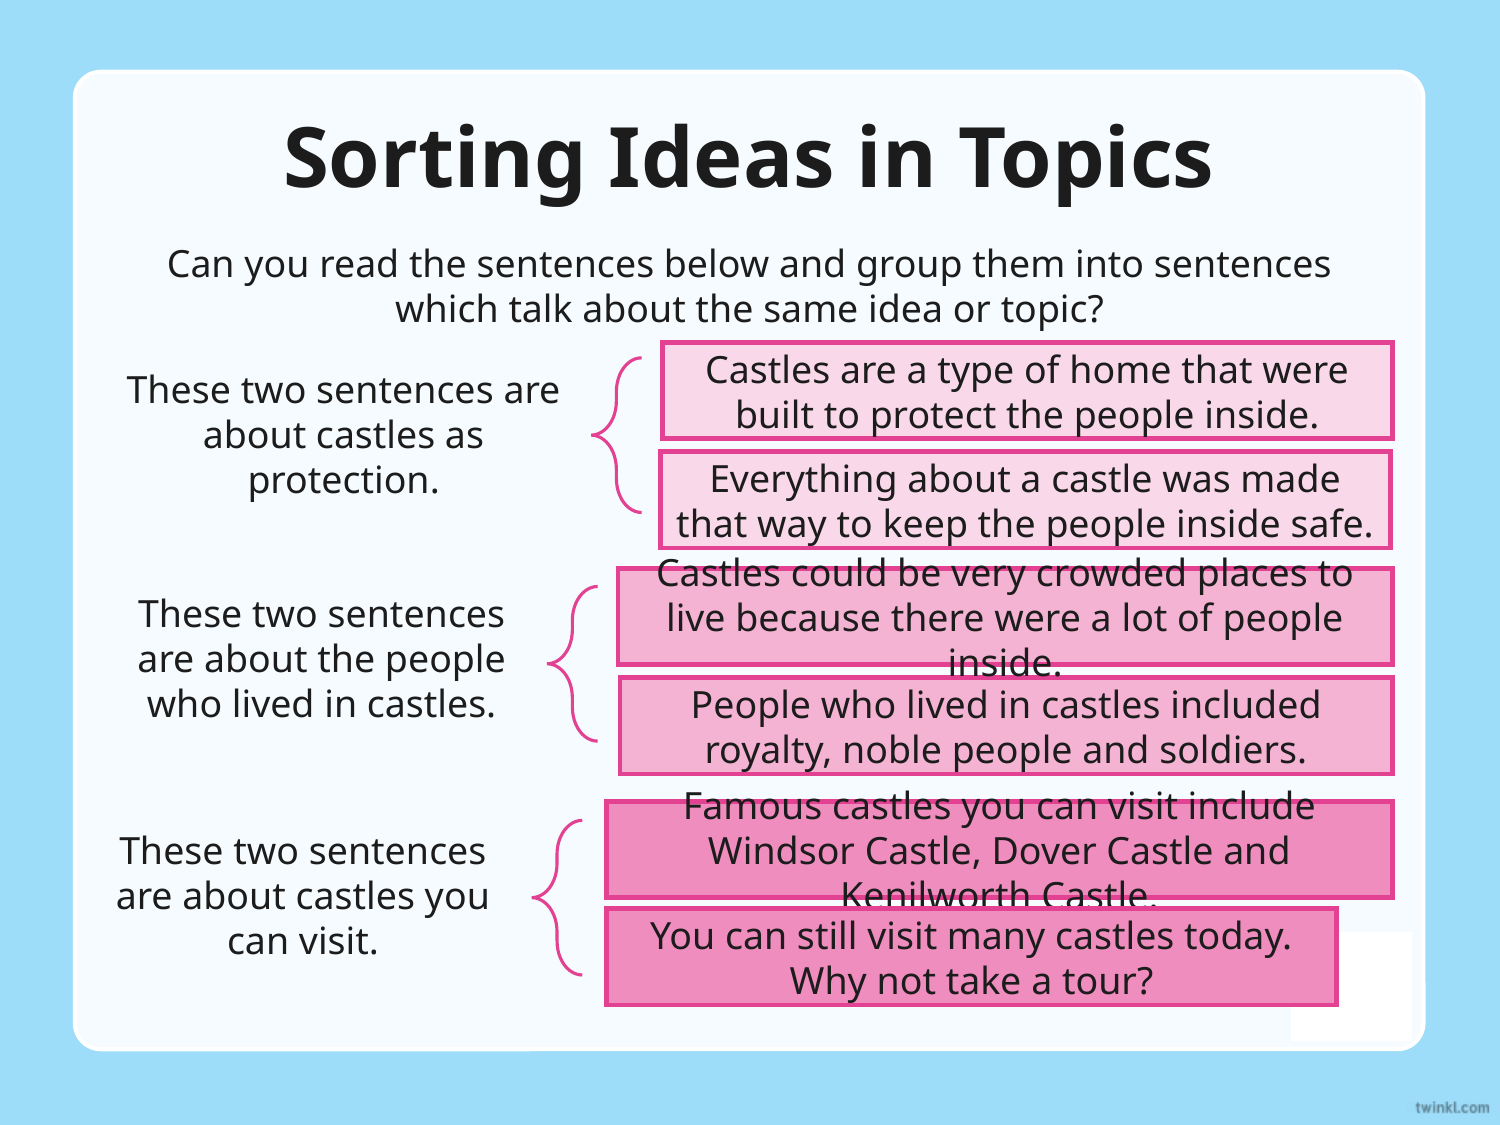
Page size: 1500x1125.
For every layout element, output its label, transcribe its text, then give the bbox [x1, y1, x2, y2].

text_box [531, 819, 583, 976]
text_box These two sentences are about castles you can visit. [97, 845, 509, 943]
text_box [1291, 932, 1412, 1041]
text_box People who lived in castles included royalty, noble people and soldiers. [619, 677, 1393, 775]
text_box You can still visit many castles today. Why not take a tour? [606, 908, 1337, 1006]
text_box These two sentences are about castles as protection. [95, 384, 592, 482]
text_box Castles are a type of home that were built to protect the people inside. [662, 341, 1393, 440]
picture [0, 0, 1500, 1125]
text_box Famous castles you can visit include Windsor Castle, Dover Castle and Kenilworth Castle. [606, 801, 1393, 899]
text_box Castles could be very crowded places to live because there were a lot of people inside. [617, 568, 1393, 666]
title Sorting Ideas in Topics [75, 78, 1424, 242]
text_box These two sentences are about the people who lived in castles. [116, 608, 528, 706]
text_box [547, 585, 598, 742]
text_box Can you read the sentences below and group them into sentences which talk about the same idea or topic? [123, 232, 1376, 337]
text_box [591, 357, 642, 514]
text_box Everything about a castle was made that way to keep the people inside safe. [659, 451, 1391, 549]
